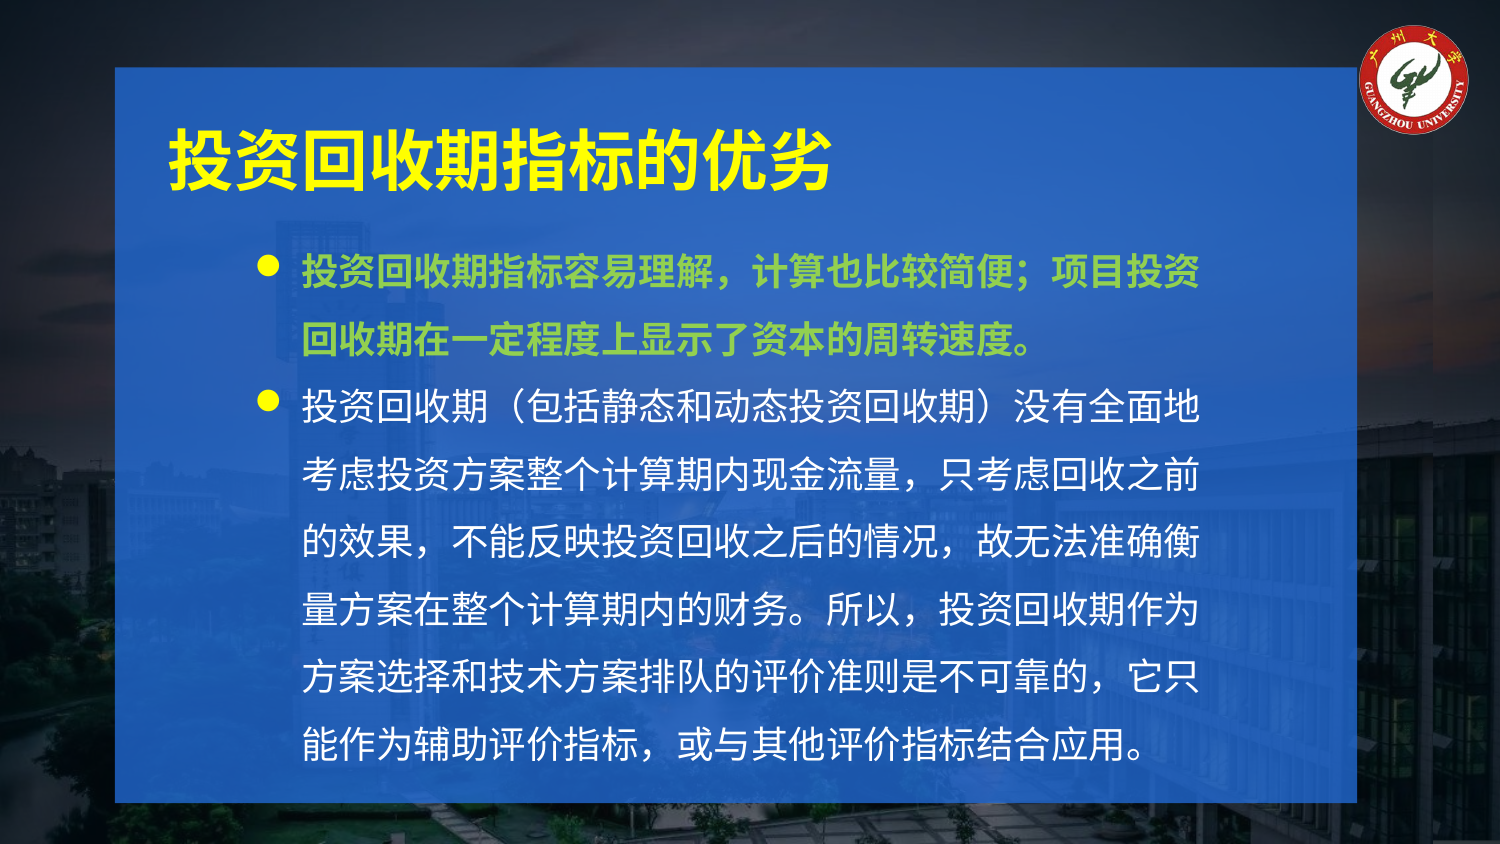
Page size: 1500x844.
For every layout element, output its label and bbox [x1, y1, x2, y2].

picture [1356, 23, 1470, 136]
text_box [0, 0, 1500, 844]
